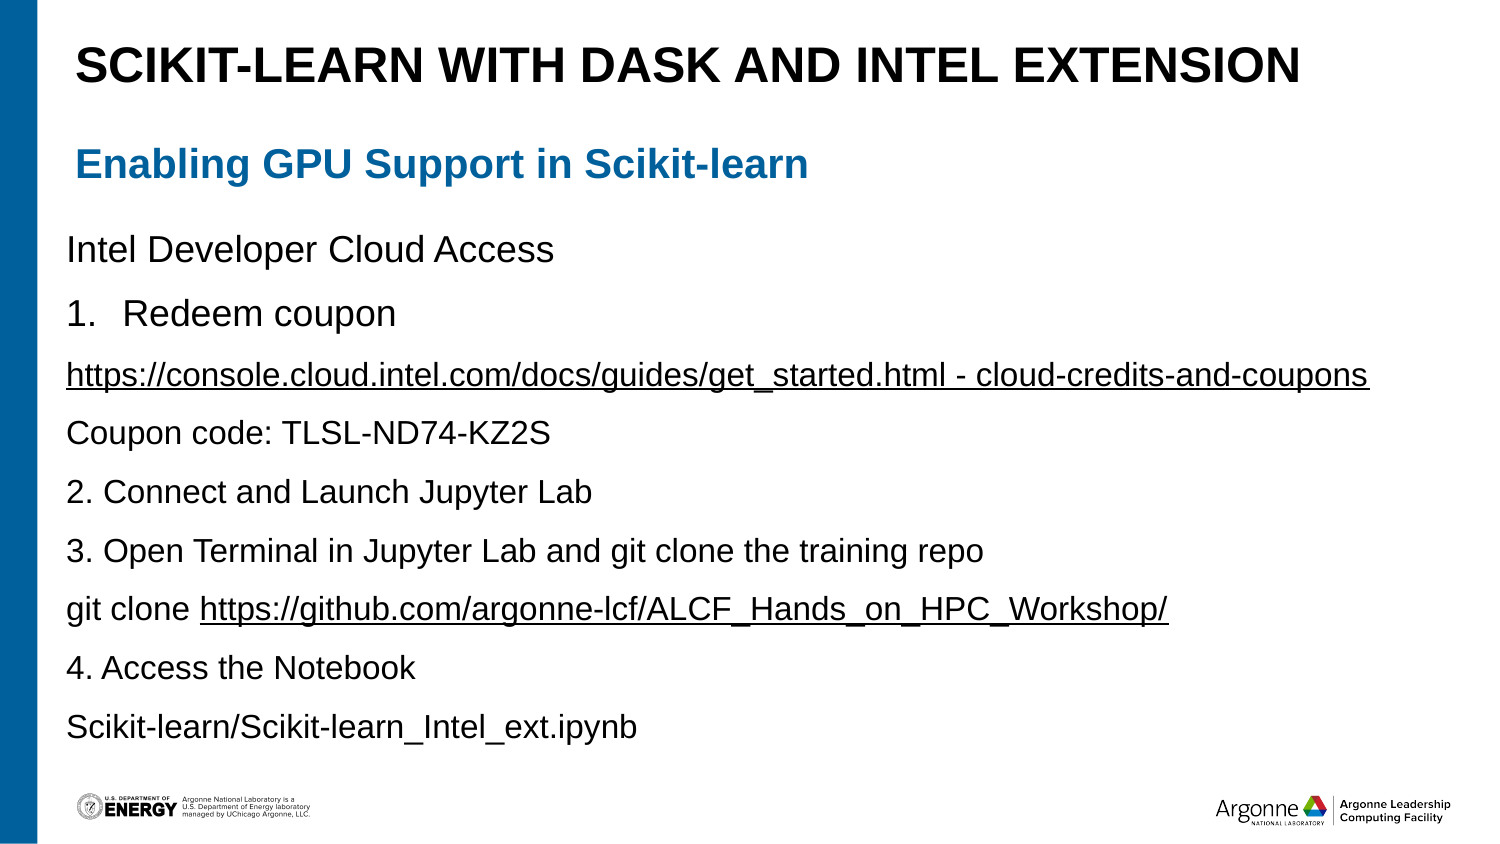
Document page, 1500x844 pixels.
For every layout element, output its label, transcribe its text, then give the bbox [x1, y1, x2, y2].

list Intel Developer Cloud Access Redeem coupon https://console.cloud.intel.com/docs/guides/get_started.html - cloud-credits-and-coupons Coupon code: TLSL-ND74-KZ2S 2. Connect and Launch Jupyter Lab 3. Open Terminal in Jupyter Lab and git clone the training repo git clone https://github.com/argonne-lcf/ALCF_Hands_on_HPC_Workshop/ 4. Access the Notebook Scikit-learn/Scikit-learn_Intel_ext.ipynb [66, 225, 1500, 789]
title SciKit-Learn with Dask and Intel Extension [75, 40, 1450, 137]
picture [1205, 789, 1461, 836]
picture [76, 793, 312, 820]
list Enabling GPU Support in Scikit-learn [75, 137, 1450, 209]
